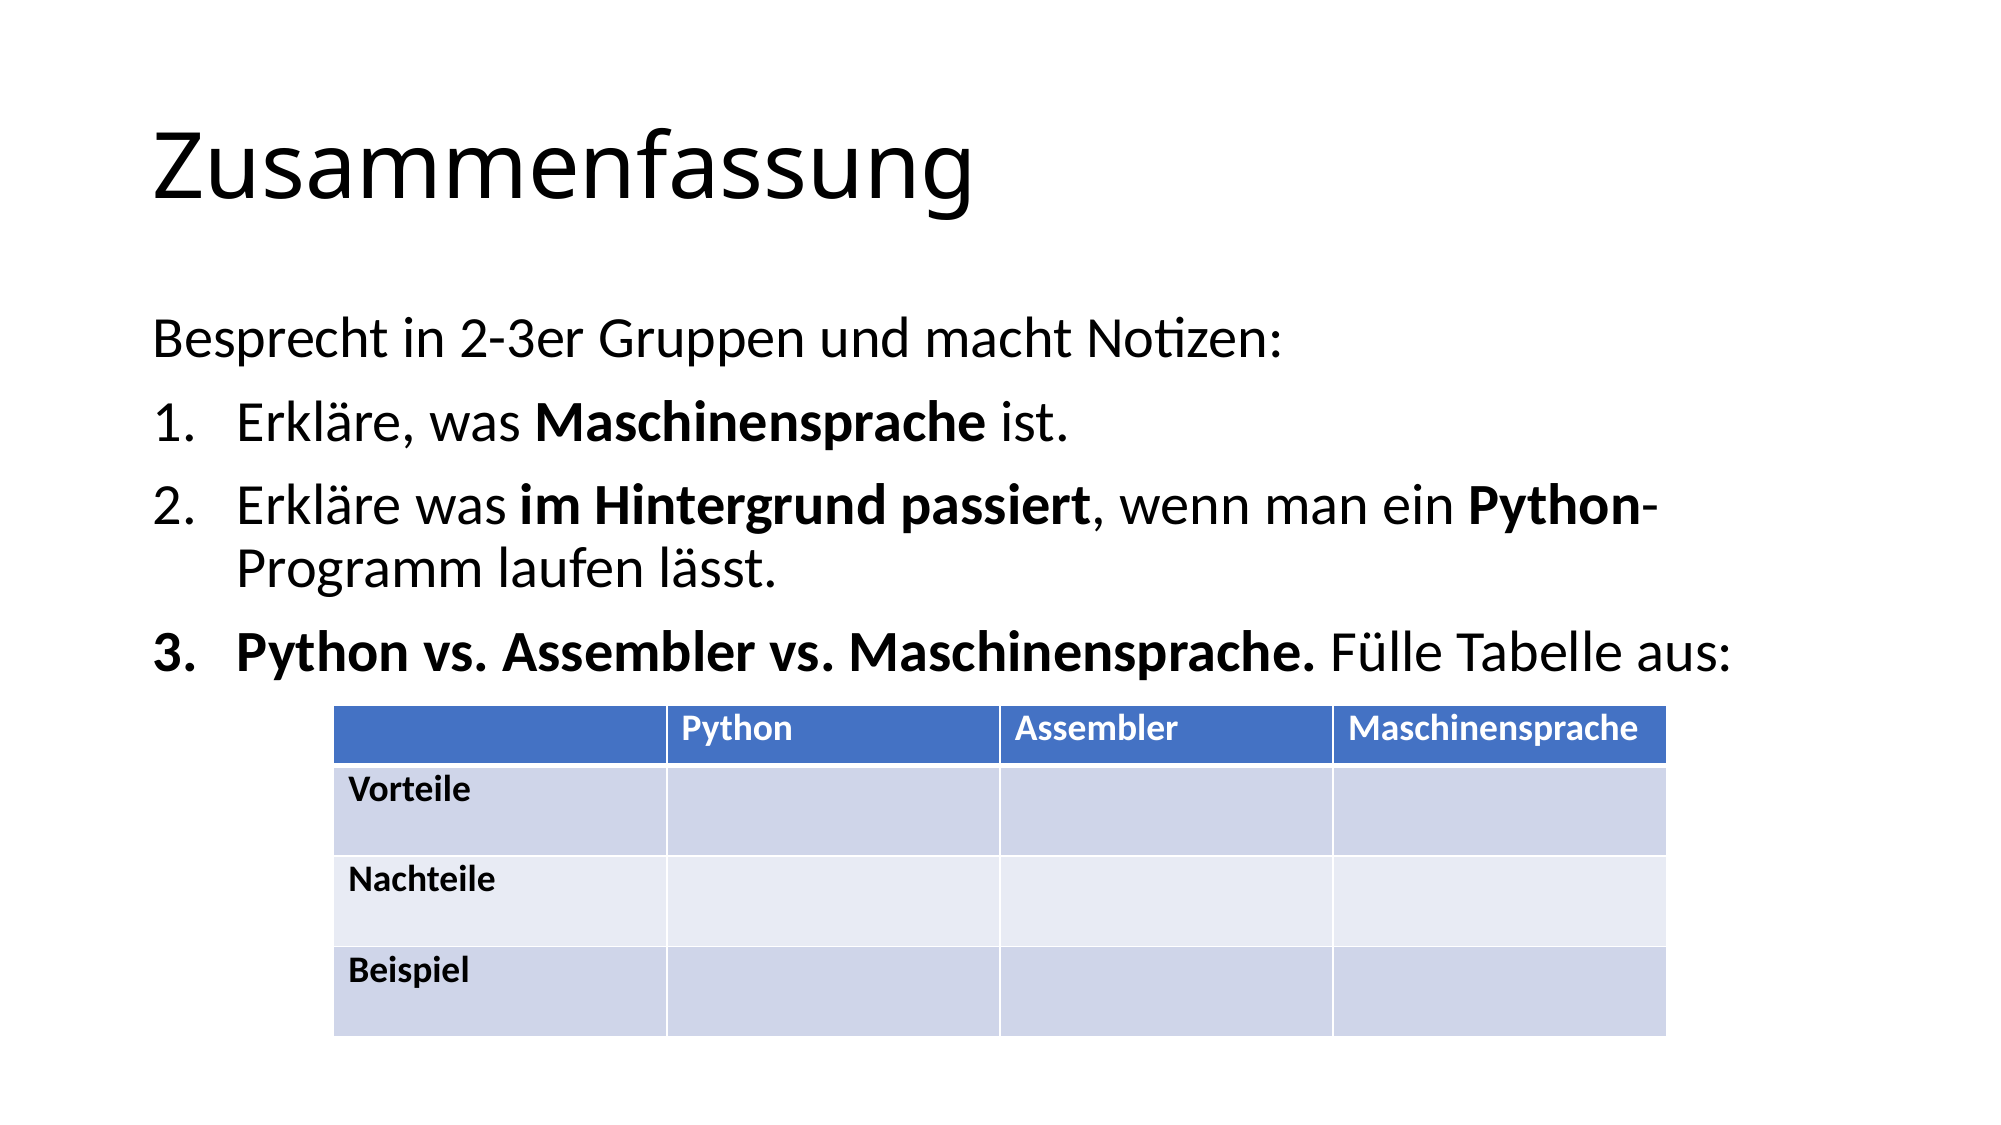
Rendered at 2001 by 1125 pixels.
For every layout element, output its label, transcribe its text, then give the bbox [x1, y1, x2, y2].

table_header [334, 706, 666, 763]
table_cell [668, 768, 999, 855]
title Zusammenfassung [137, 59, 1667, 278]
table_cell [1001, 947, 1332, 1036]
table_cell [1334, 947, 1666, 1036]
table_cell Nachteile [334, 857, 666, 946]
table_header Python [668, 706, 999, 763]
list Besprecht in 2-3er Gruppen und macht Notizen: Erkläre, was Maschinensprache ist. Erkläre was im Hintergrund passiert, wenn man ein Python-Programm laufen lässt. Python vs. Assembler vs. Maschinensprache. Fülle Tabelle aus: [137, 299, 1863, 1014]
table_cell [1334, 768, 1666, 855]
table_cell [1001, 857, 1332, 946]
table_header Maschinensprache [1334, 706, 1666, 763]
table_header Assembler [1001, 706, 1332, 763]
table_cell [1334, 857, 1666, 946]
table_cell Beispiel [334, 947, 666, 1036]
table_cell [1001, 768, 1332, 855]
table_cell [668, 857, 999, 946]
table_cell [668, 947, 999, 1036]
table_cell Vorteile [334, 768, 666, 855]
